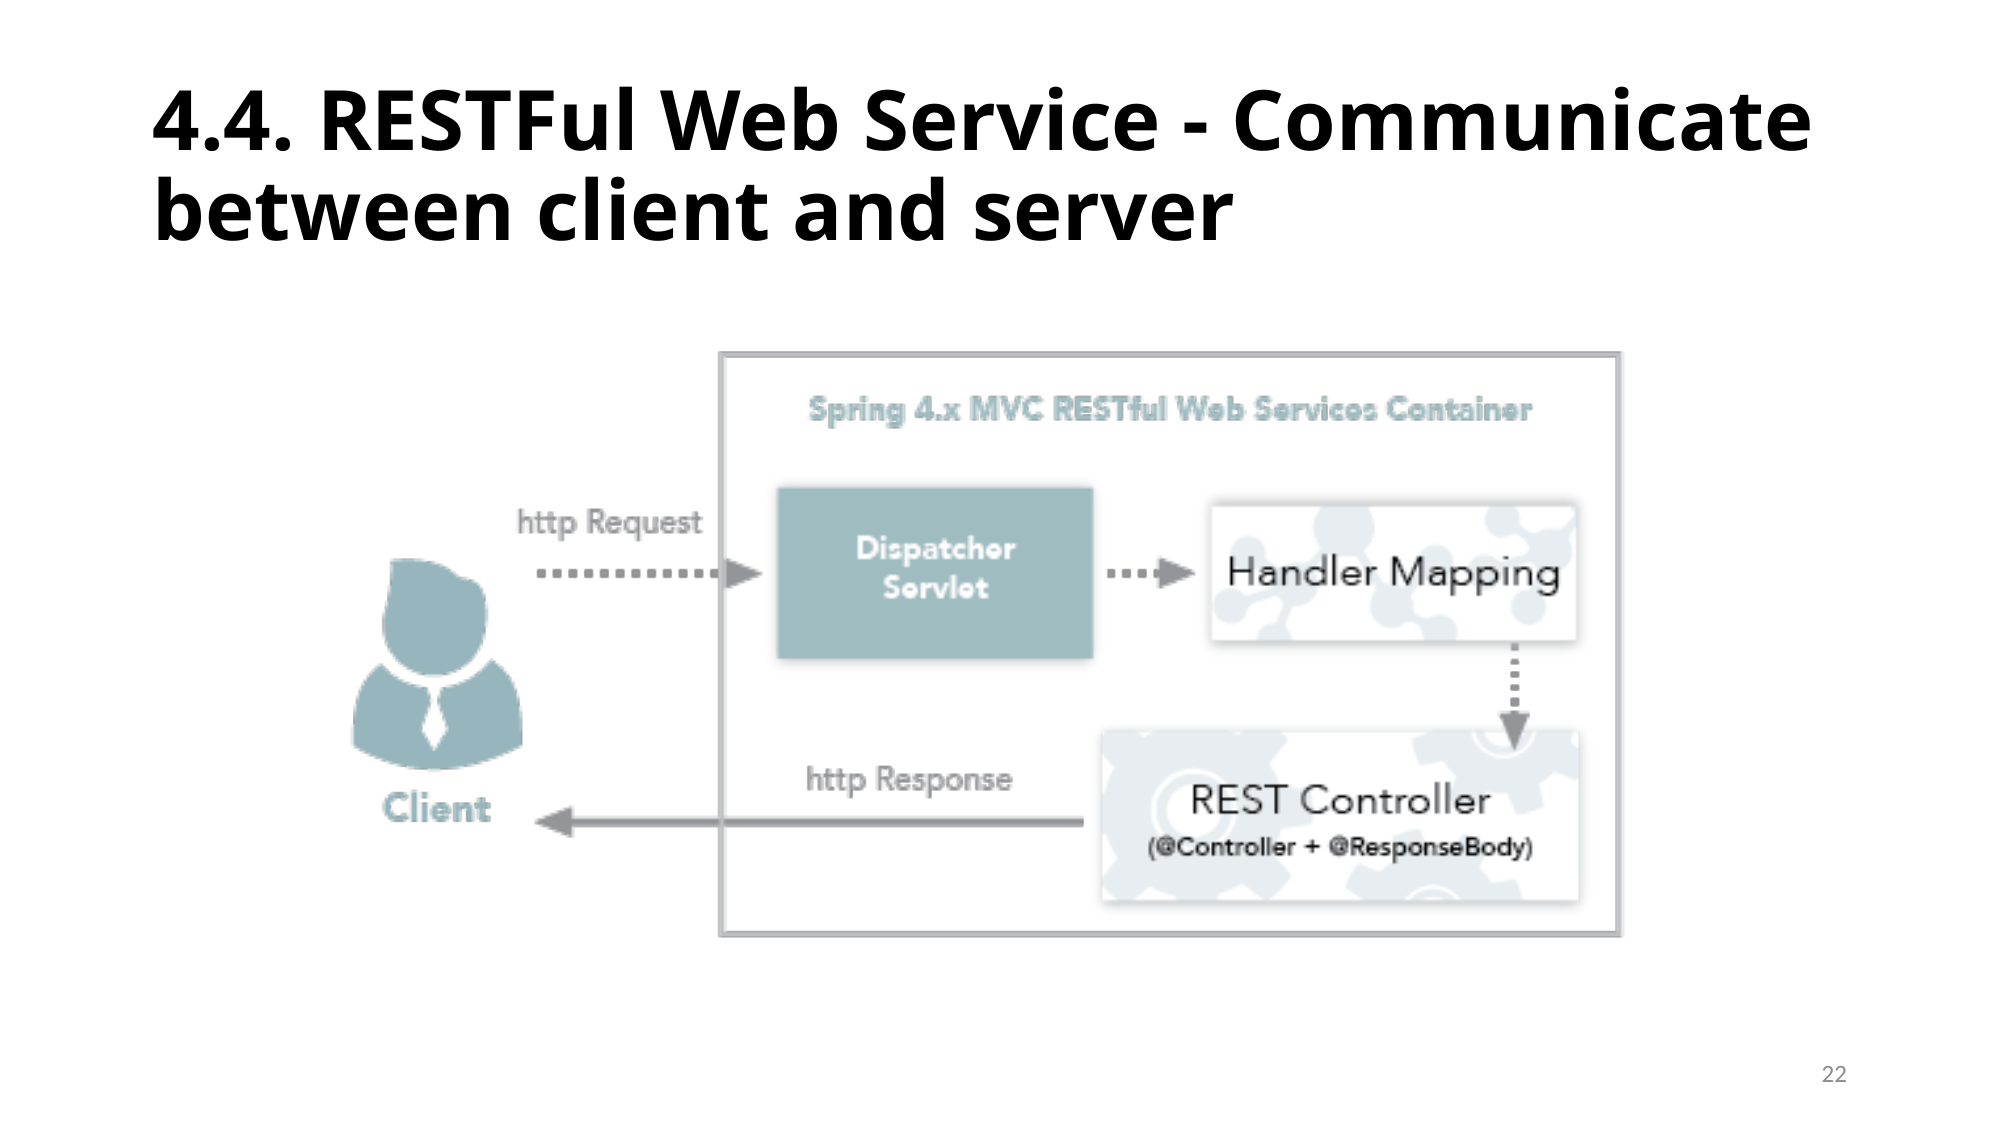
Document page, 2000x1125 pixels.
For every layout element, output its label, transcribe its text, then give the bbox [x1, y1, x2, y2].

title 4.4. RESTFul Web Service - Communicate between client and server [137, 59, 1863, 278]
picture [331, 329, 1656, 957]
slide_number 22 [1412, 1042, 1863, 1103]
